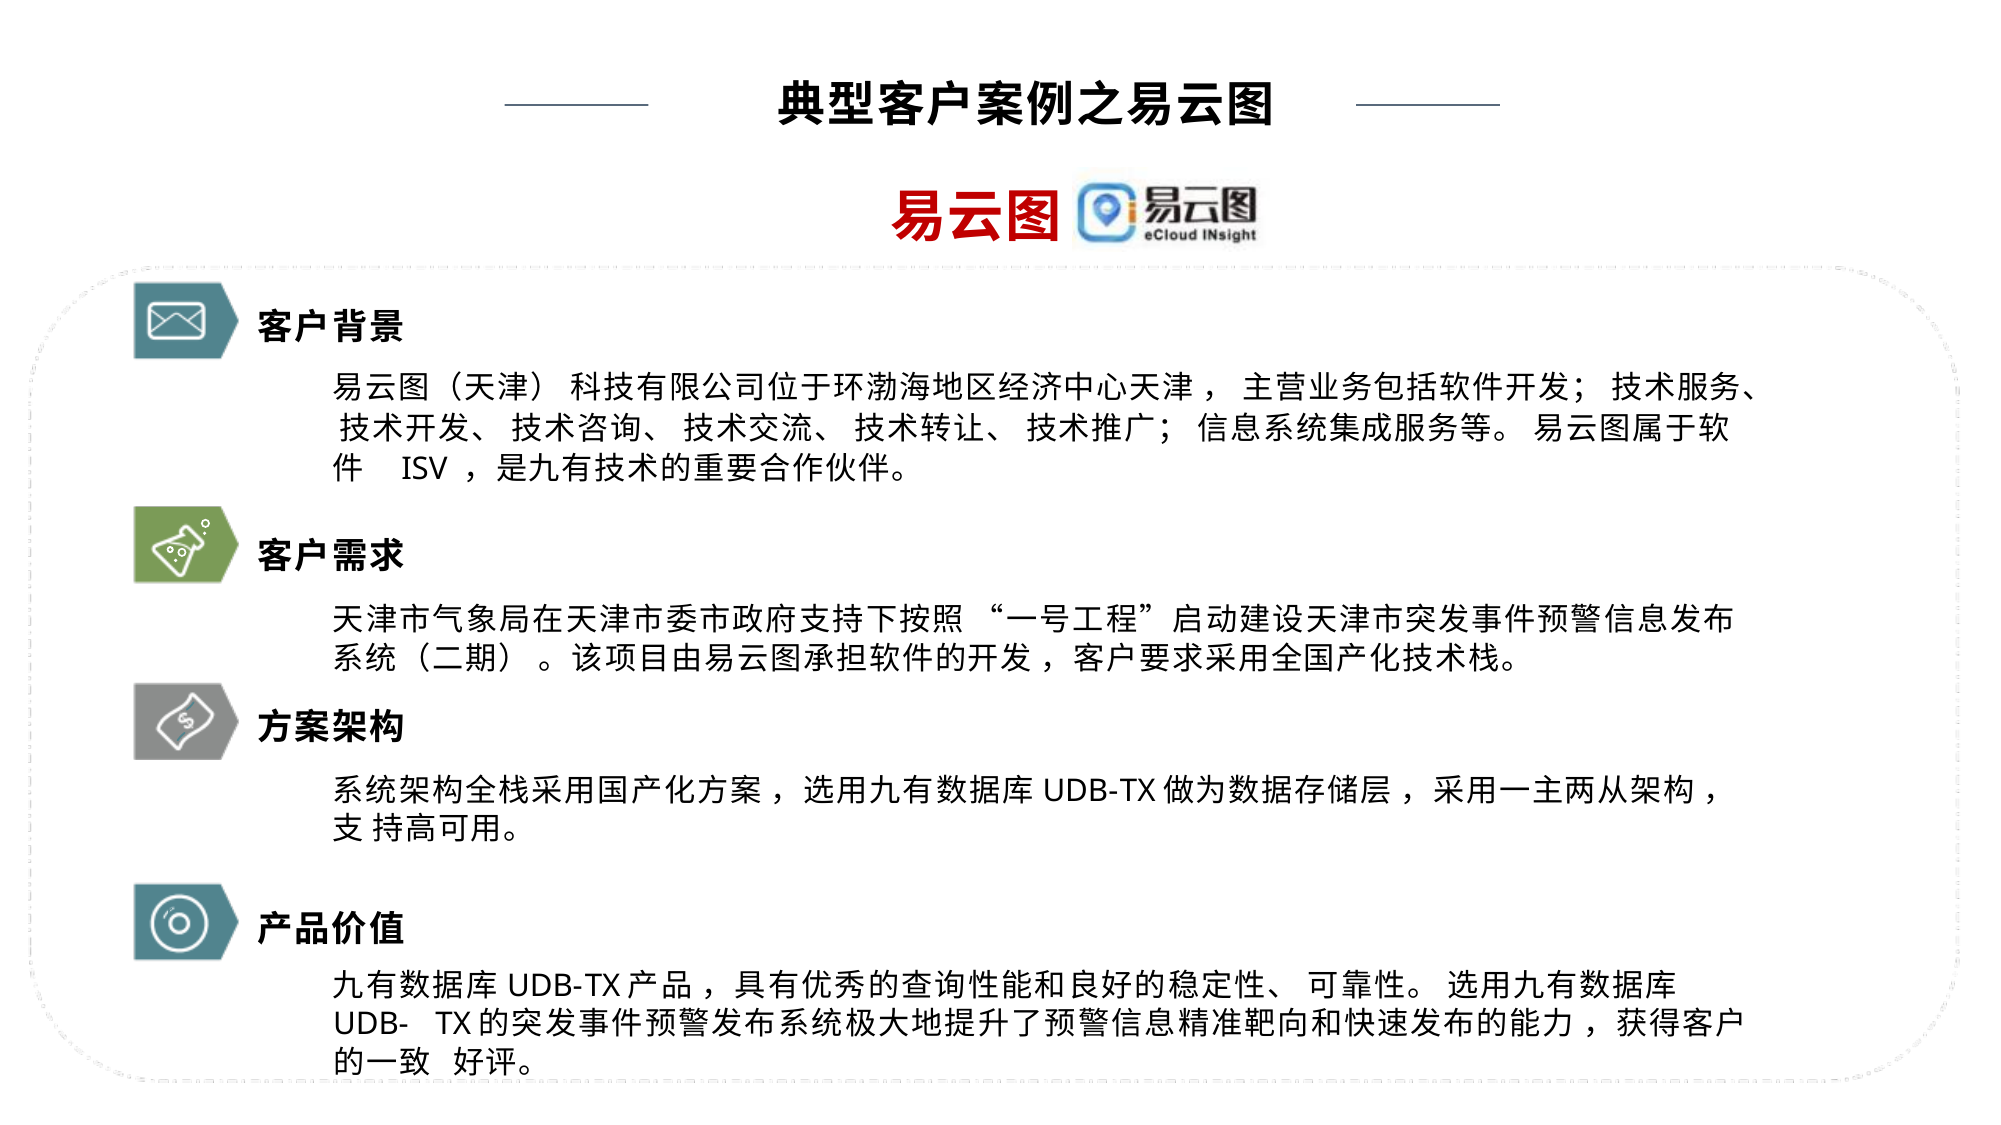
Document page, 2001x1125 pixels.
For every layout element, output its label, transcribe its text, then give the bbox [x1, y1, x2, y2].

picture [1072, 167, 1270, 252]
text_box 典型客户案例之易云图 易云图 [775, 75, 1279, 260]
picture [28, 265, 1961, 1083]
